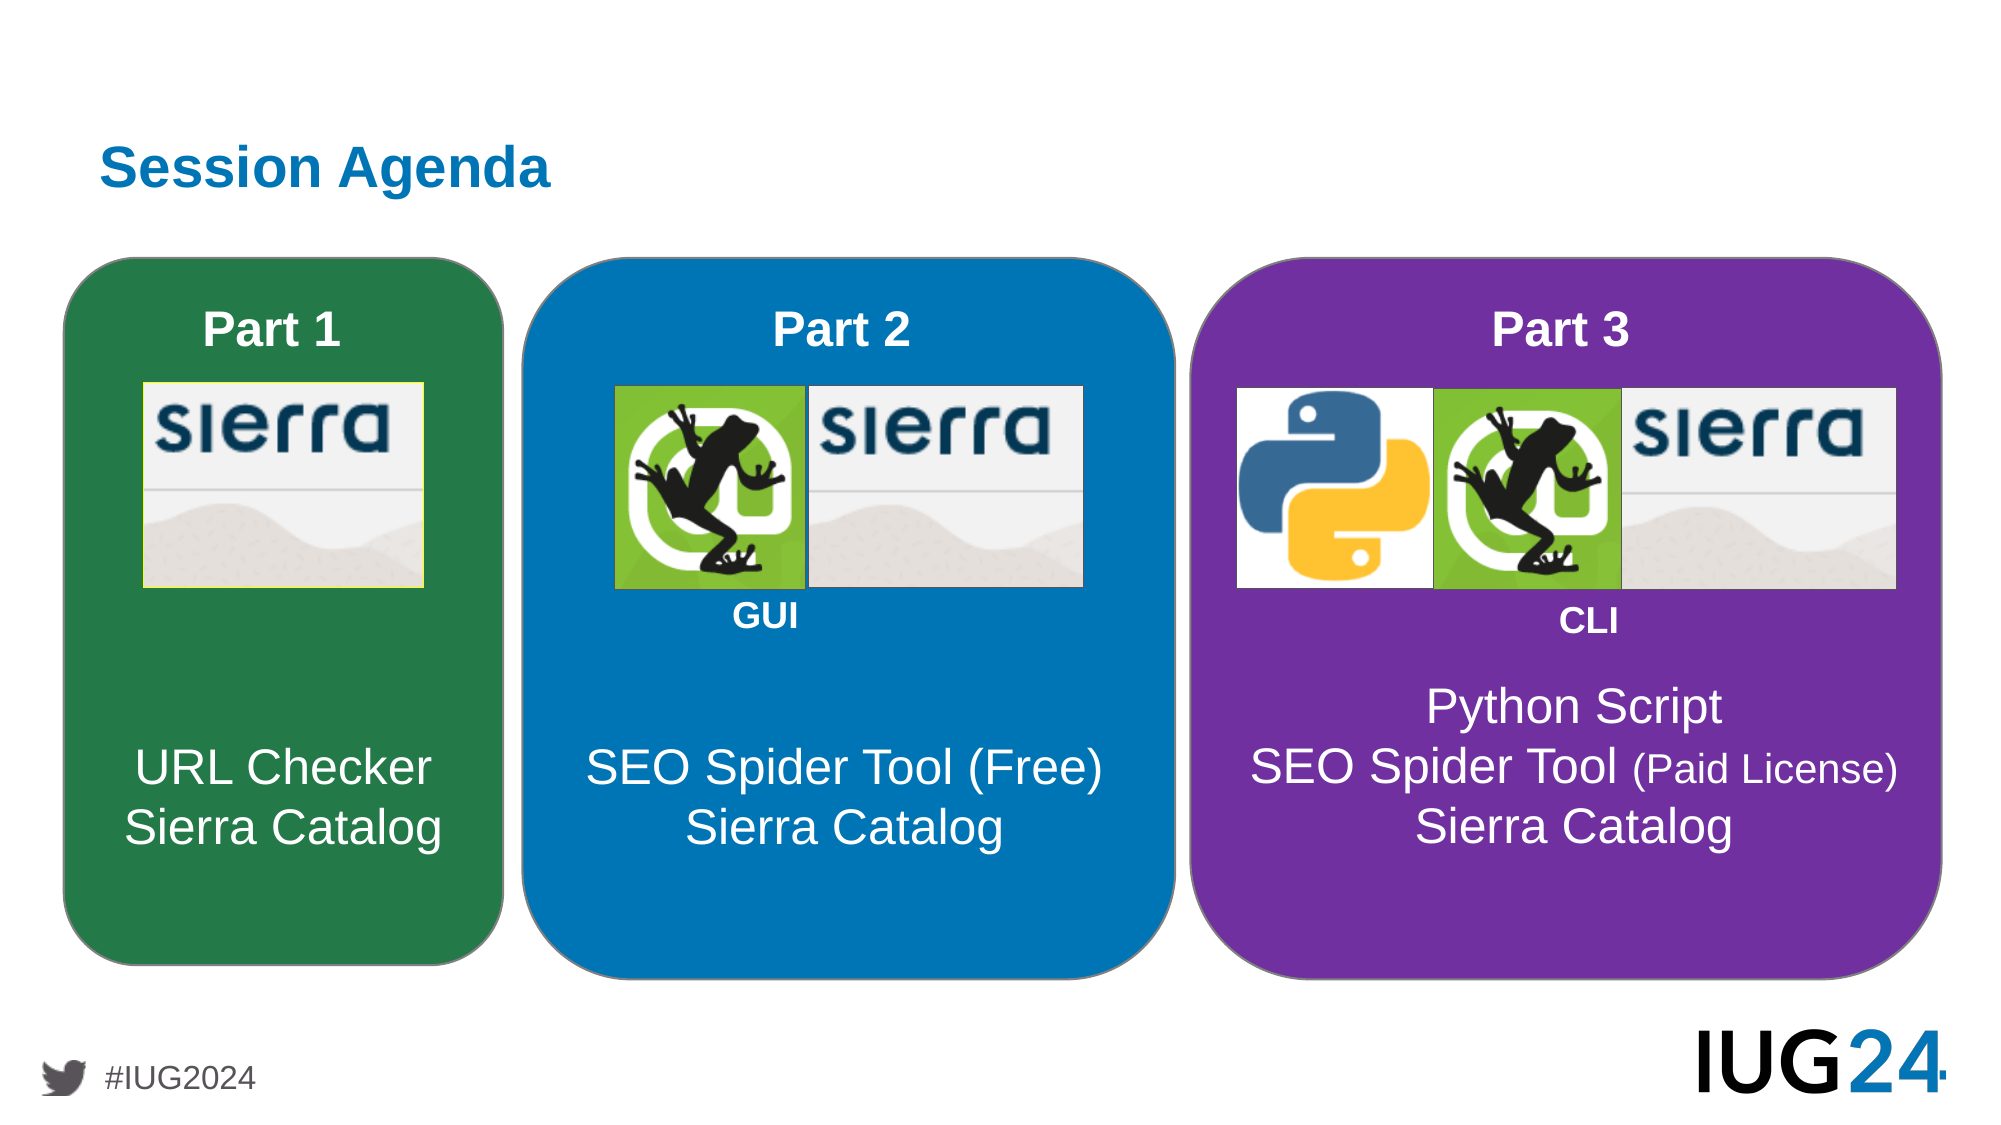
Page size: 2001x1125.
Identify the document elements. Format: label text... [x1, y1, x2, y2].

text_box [614, 385, 1084, 590]
title Session Agenda [84, 108, 1903, 229]
text_box Part 2 [600, 289, 1084, 364]
text_box [1189, 256, 1943, 981]
text_box URL Checker Sierra Catalog [63, 727, 504, 862]
text_box GUI [717, 590, 814, 644]
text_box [1236, 387, 1897, 590]
picture [1691, 1022, 1957, 1107]
text_box CLI [1543, 590, 1635, 649]
text_box Part 3 [1266, 289, 1856, 364]
text_box SEO Spider Tool (Free) Sierra Catalog [518, 727, 1172, 862]
text_box [521, 256, 1177, 981]
picture [143, 382, 424, 588]
text_box Part 1 [84, 289, 459, 364]
text_box [62, 256, 505, 967]
text_box Python Script SEO Spider Tool (Paid License) Sierra Catalog [1226, 666, 1923, 862]
